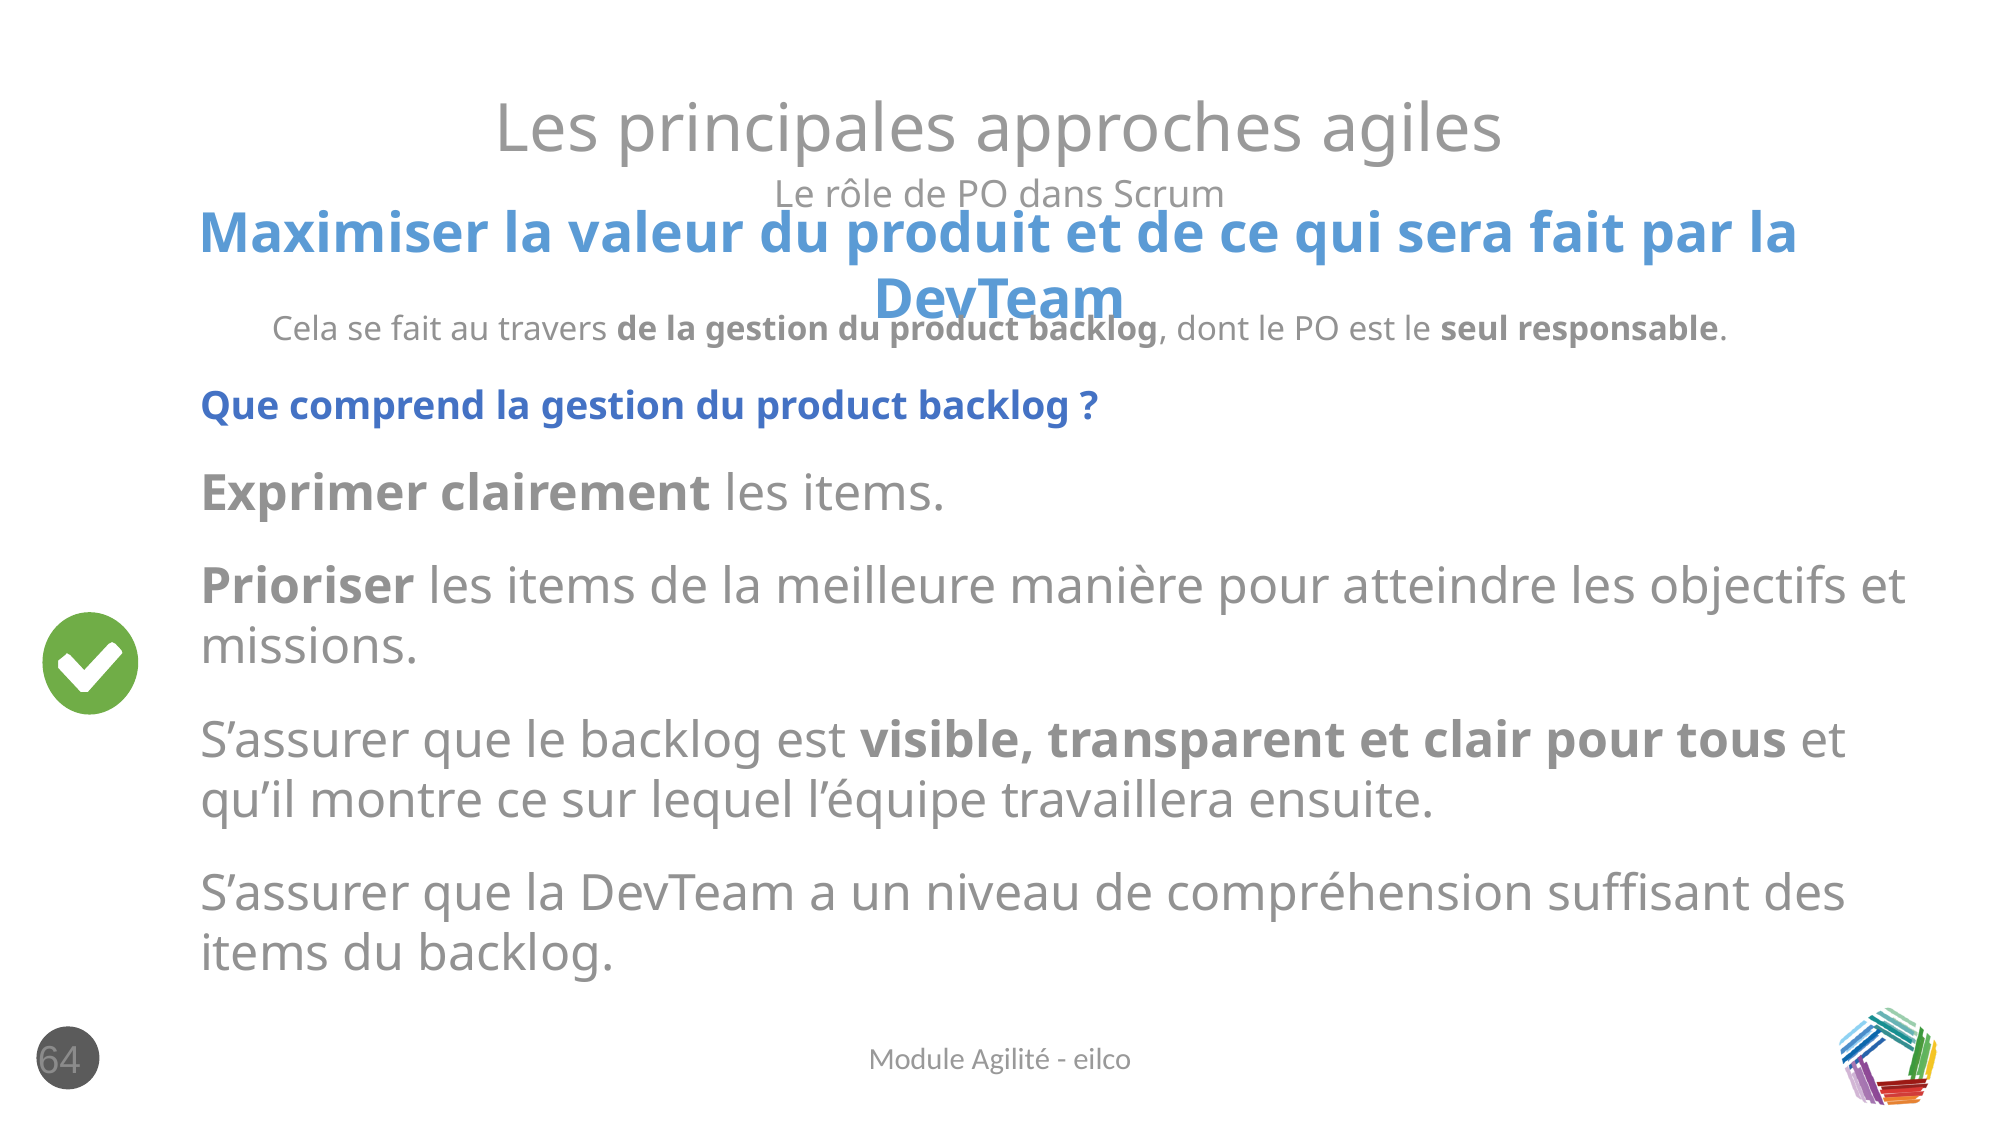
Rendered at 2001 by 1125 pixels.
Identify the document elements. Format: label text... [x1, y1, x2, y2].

text_box [42, 612, 139, 715]
picture [1825, 995, 1953, 1110]
title Les principales approches agiles [378, 84, 1622, 166]
text_box Que comprend la gestion du product backlog ? Exprimer clairement les items. Prioriser les items de la meilleure manière pour atteindre les objectifs et missions. S’assurer que le backlog est visible, transparent et clair pour tous et qu’il montre ce sur lequel l’équipe travaillera ensuite. S’assurer que la DevTeam a un niveau de compréhension suffisant des items du backlog. [199, 377, 1953, 984]
slide_number 64 [17, 1027, 118, 1088]
subtitle Le rôle de PO dans Scrum [665, 170, 1335, 215]
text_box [138, 243, 1862, 370]
